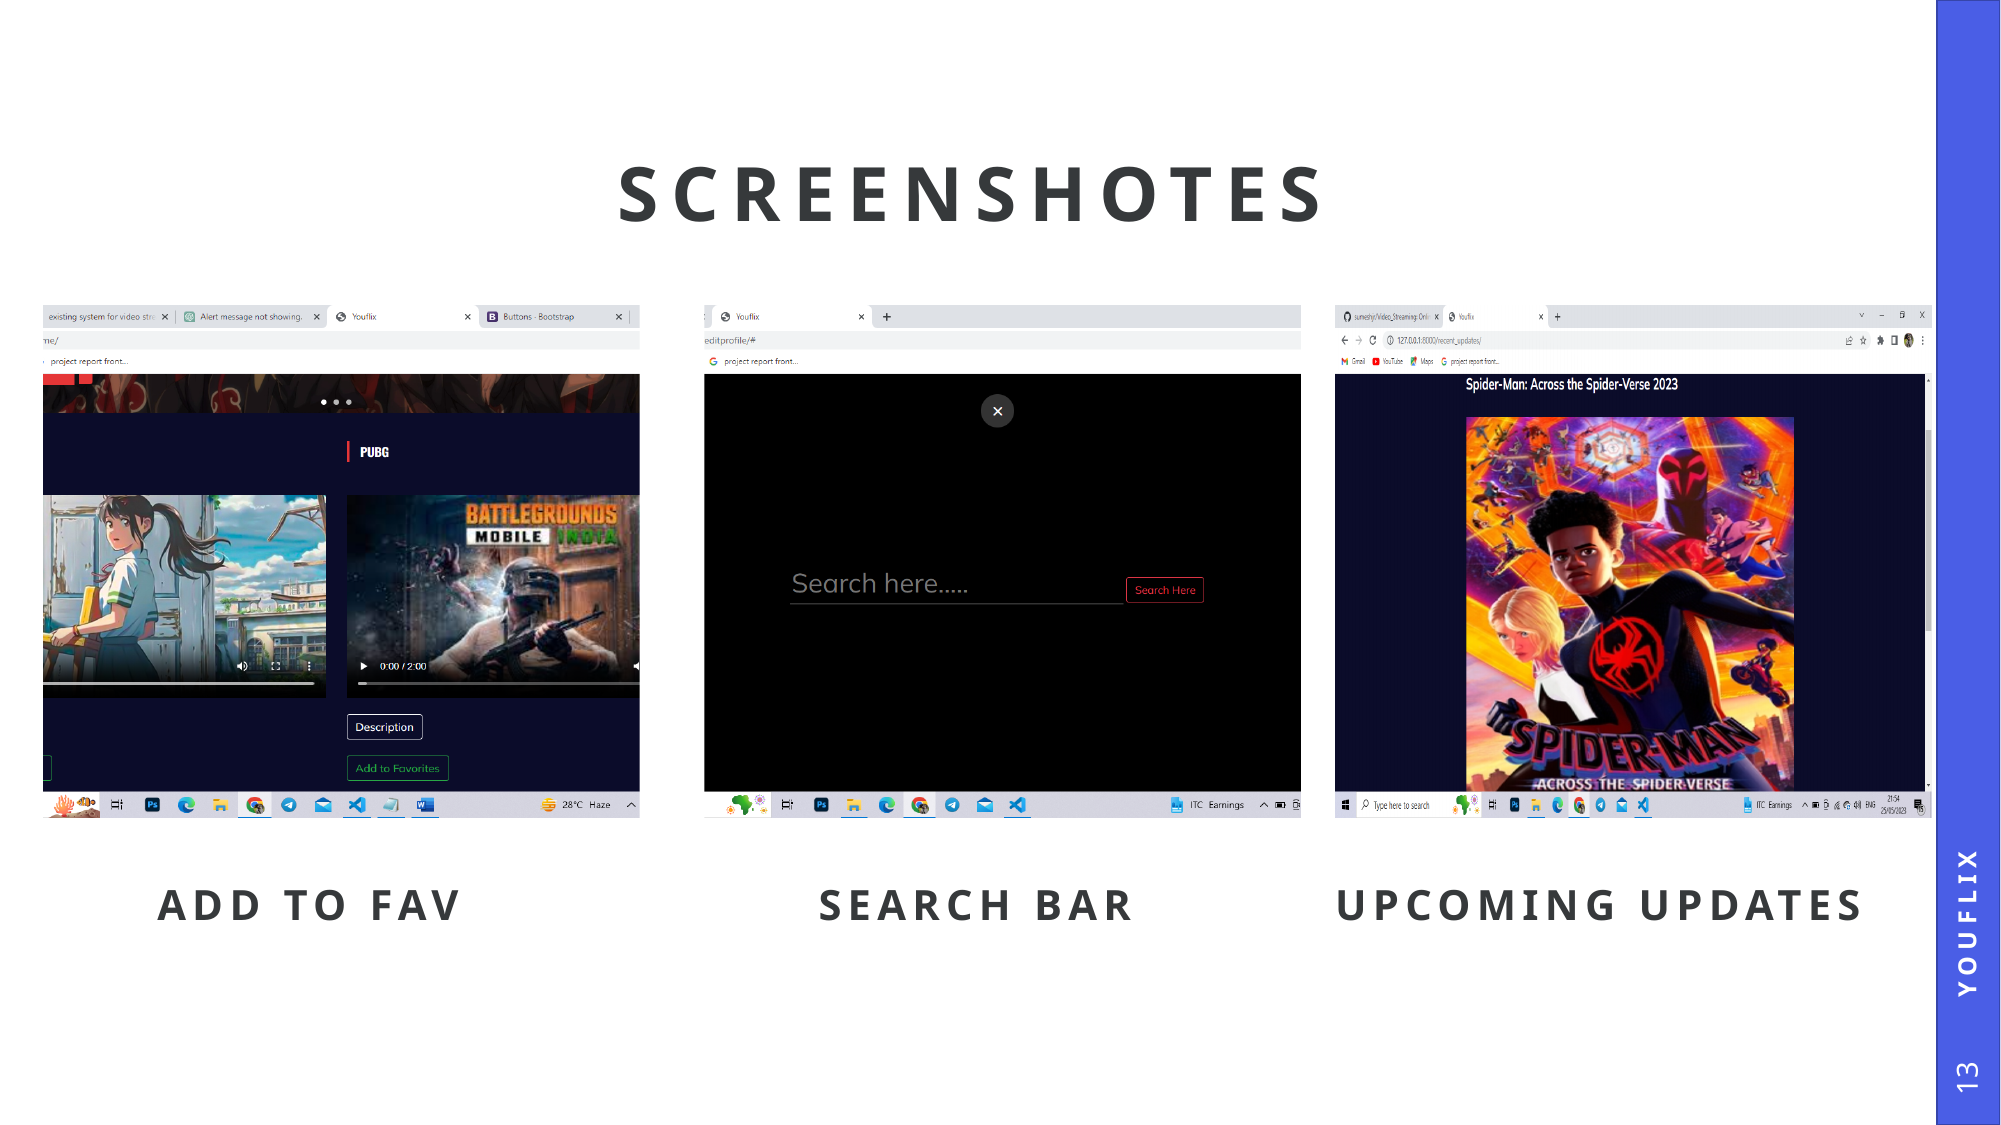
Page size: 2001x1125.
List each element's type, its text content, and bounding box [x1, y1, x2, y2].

picture [1335, 305, 1932, 818]
subtitle ADD TO FAV [157, 857, 640, 929]
text_box UPCOMING UPDATES [1335, 857, 1937, 929]
text_box SEARCH BAR [818, 857, 1301, 929]
picture [43, 305, 640, 818]
slide_number 13 [1937, 1032, 2000, 1125]
picture [704, 305, 1301, 818]
footer YOUFLIX [1937, 0, 2000, 1032]
title SCREENSHOTES [139, 143, 1800, 251]
